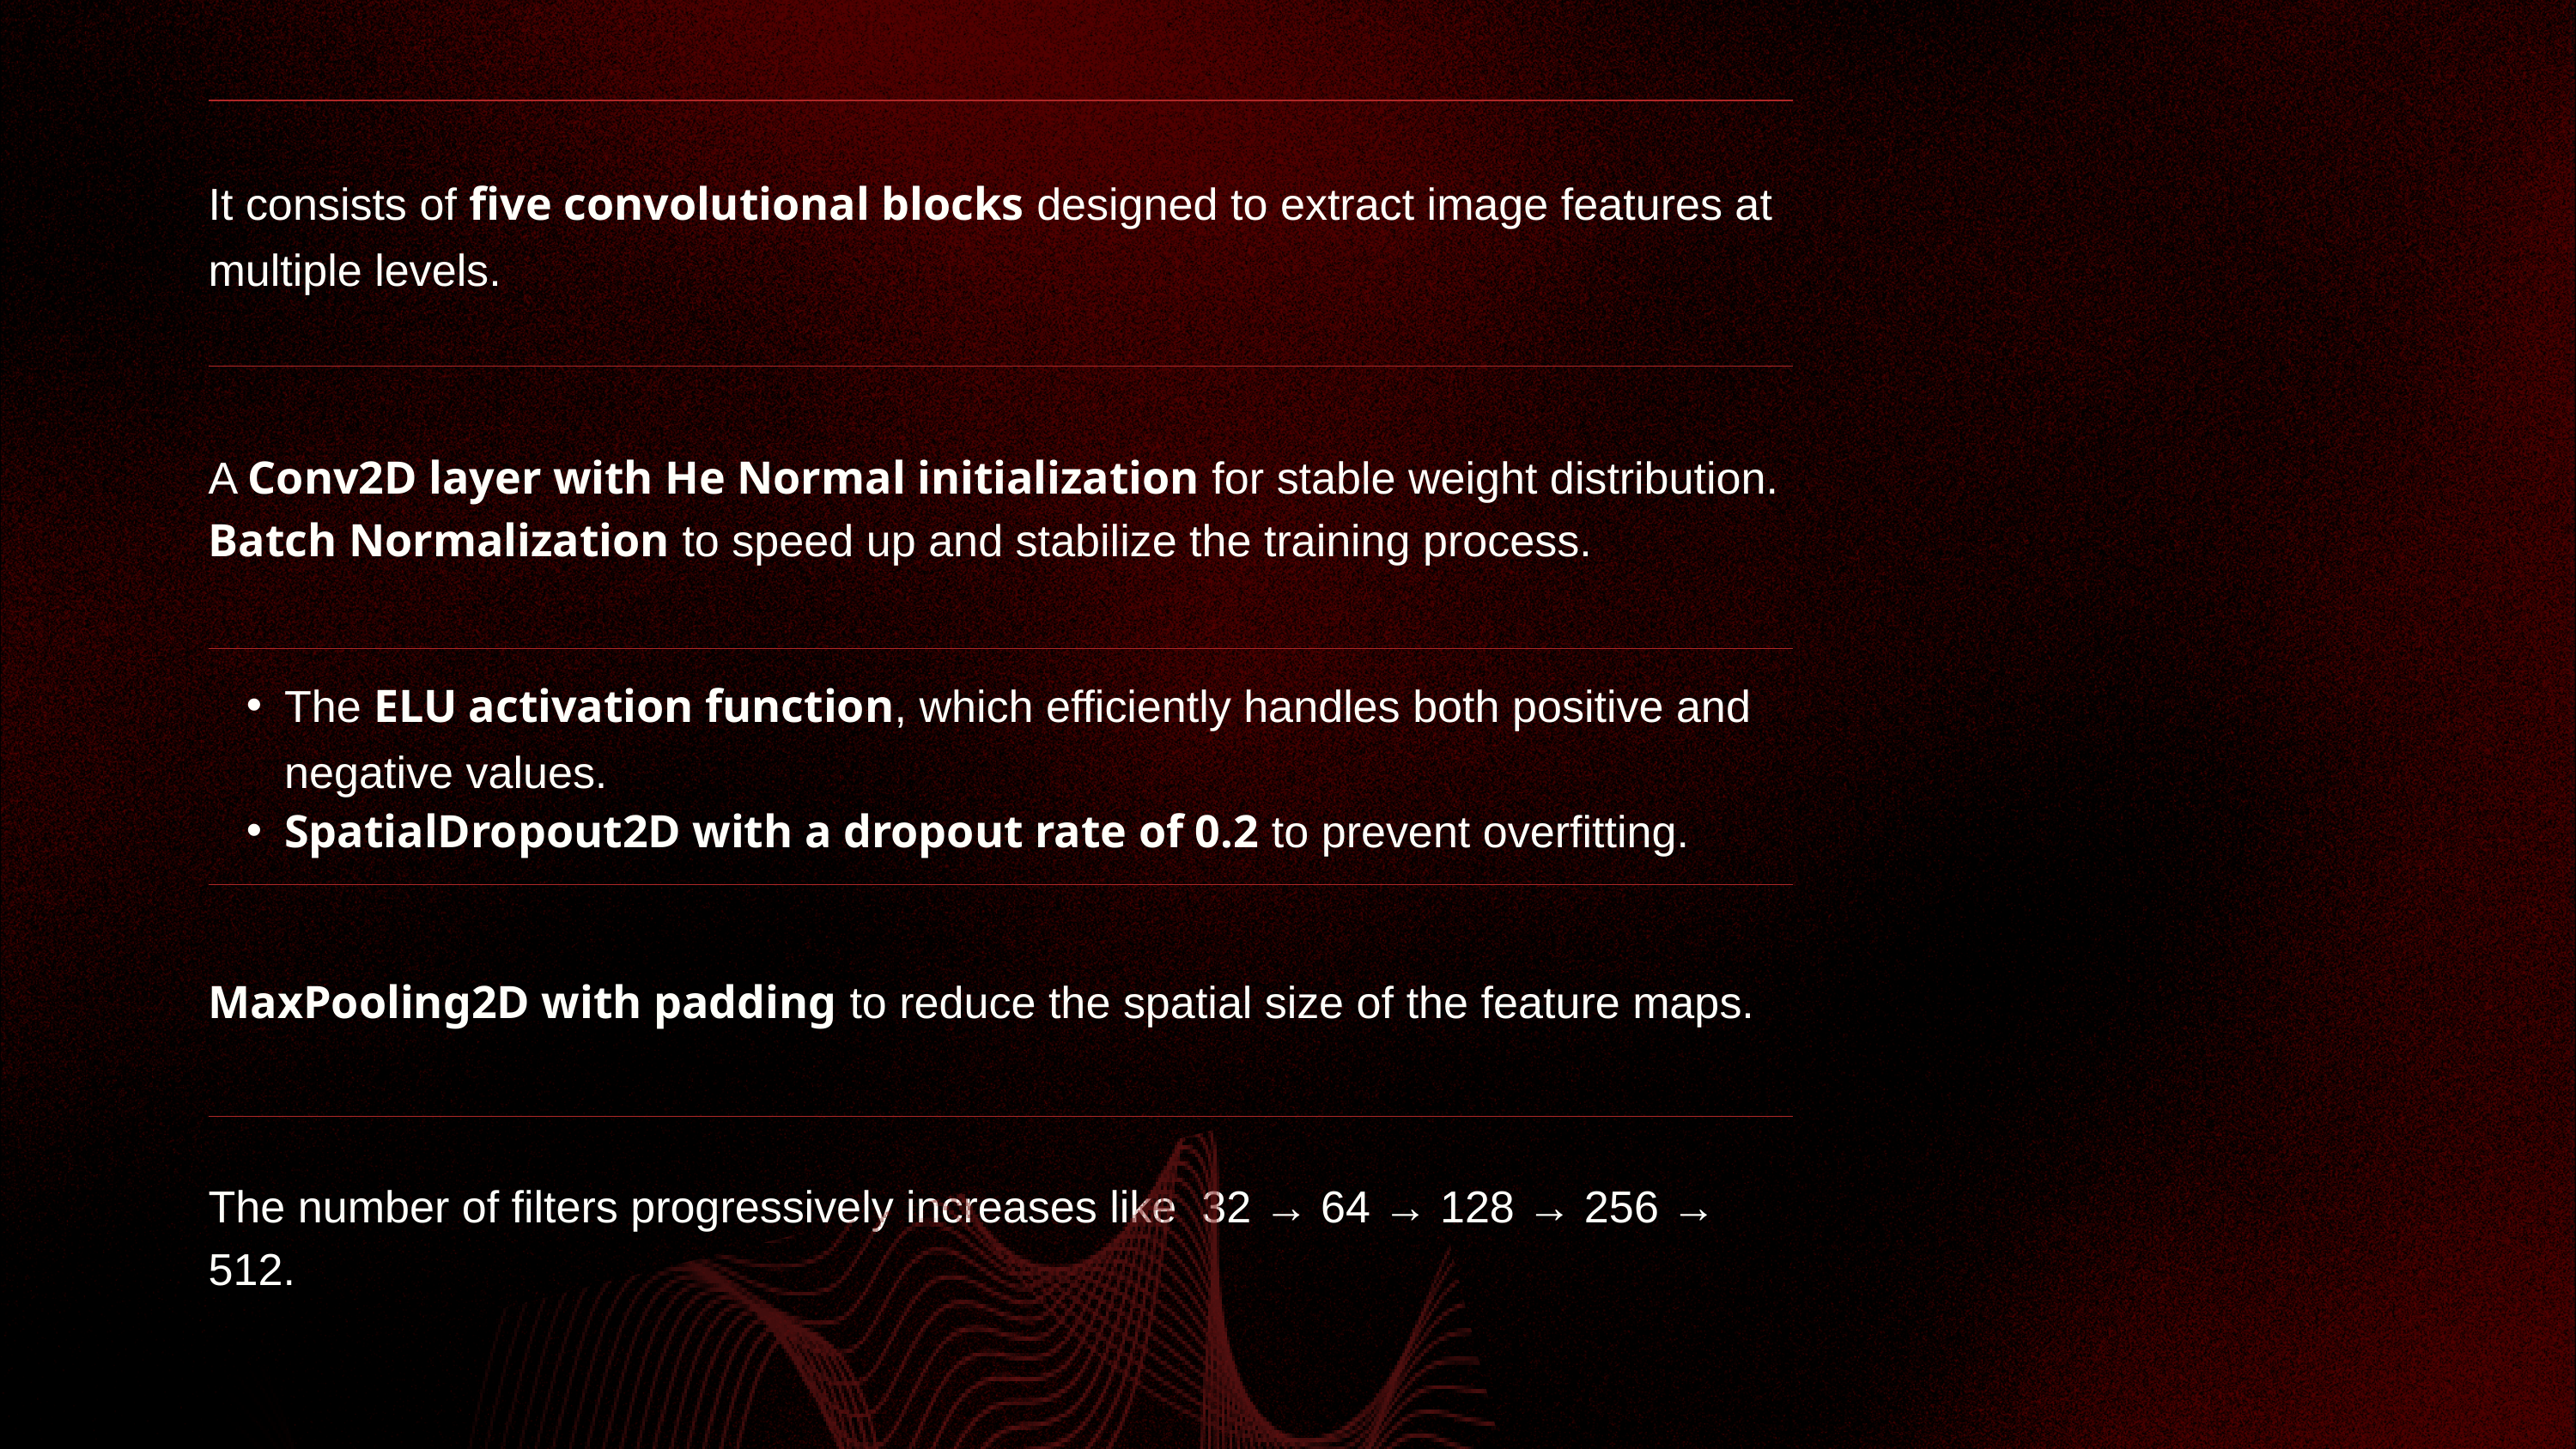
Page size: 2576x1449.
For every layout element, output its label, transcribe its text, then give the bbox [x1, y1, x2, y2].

table_cell The number of filters progressively increases like 32 → 64 → 128 → 256 → 512. [1419, 1117, 1793, 1348]
table_header It consists of five convolutional blocks designed to extract image features at multiple levels. [209, 101, 1793, 366]
table_cell The number of filters progressively increases like 32 → 64 → 128 → 256 → 512. [209, 1117, 1262, 1348]
table_cell A Conv2D layer with He Normal initialization for stable weight distribution. Batch Normalization to speed up and stabilize the training process. [209, 367, 1793, 648]
table_cell The ELU activation function, which efficiently handles both positive and negative values. SpatialDropout2D with a dropout rate of 0.2 to prevent overfitting. [209, 649, 1793, 884]
table_cell MaxPooling2D with padding to reduce the spatial size of the feature maps. [209, 885, 1793, 1116]
text_box [208, 1081, 1502, 1449]
text_box [0, 0, 2576, 1449]
